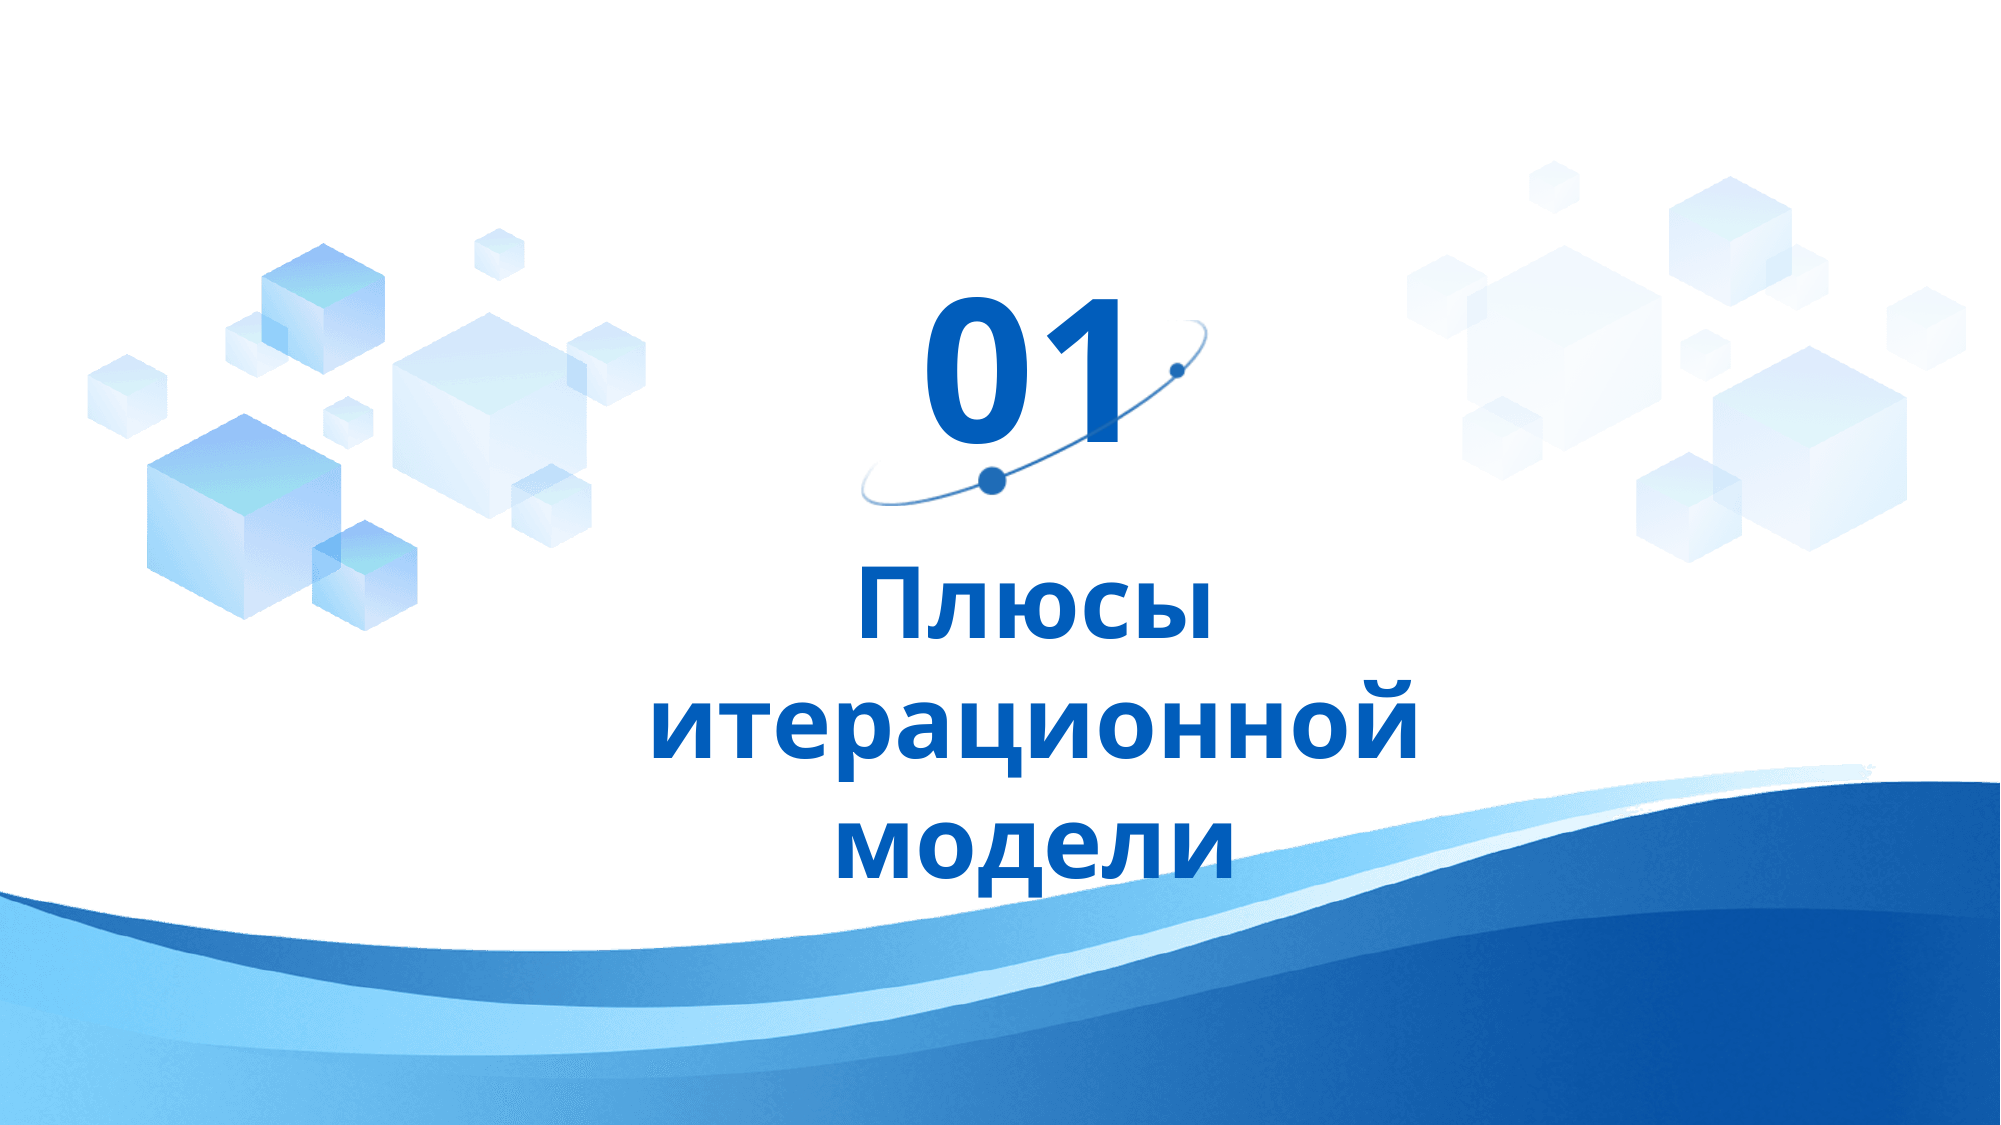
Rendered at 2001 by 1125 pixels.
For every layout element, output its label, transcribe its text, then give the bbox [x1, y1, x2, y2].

picture [1407, 127, 1966, 563]
picture [87, 195, 646, 631]
picture [0, 764, 2000, 1125]
picture [861, 319, 1209, 506]
text_box 01 [646, 235, 1407, 490]
text_box Плюсы итерационной модели [546, 531, 1524, 764]
